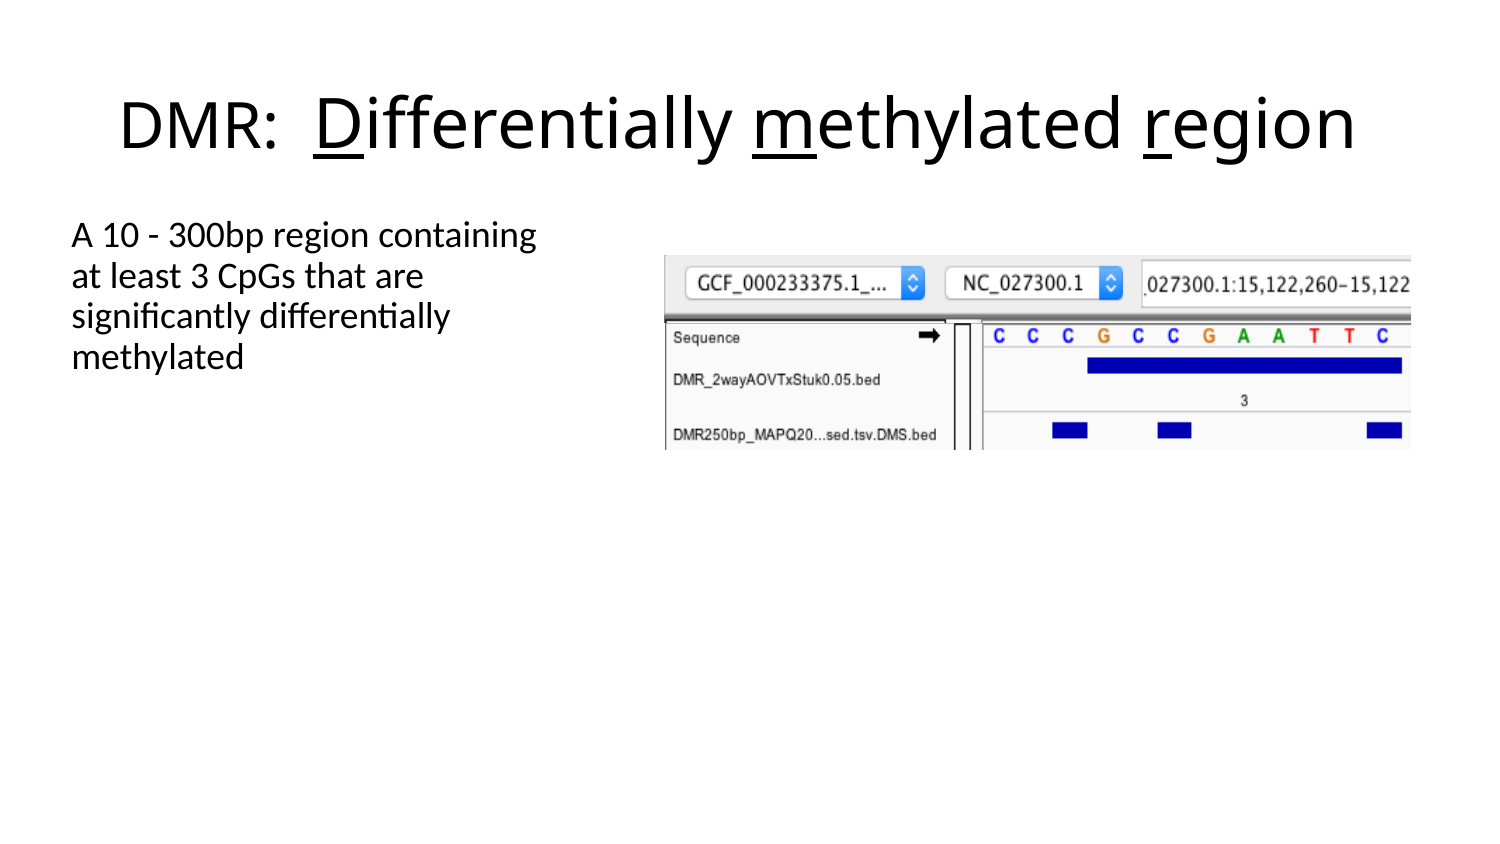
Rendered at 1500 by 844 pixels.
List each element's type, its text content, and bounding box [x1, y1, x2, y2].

title DMR: Differentially methylated region [103, 44, 1397, 208]
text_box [657, 247, 1462, 450]
list A 10 - 300bp region containing at least 3 CpGs that are significantly differentially methylated [0, 207, 589, 844]
